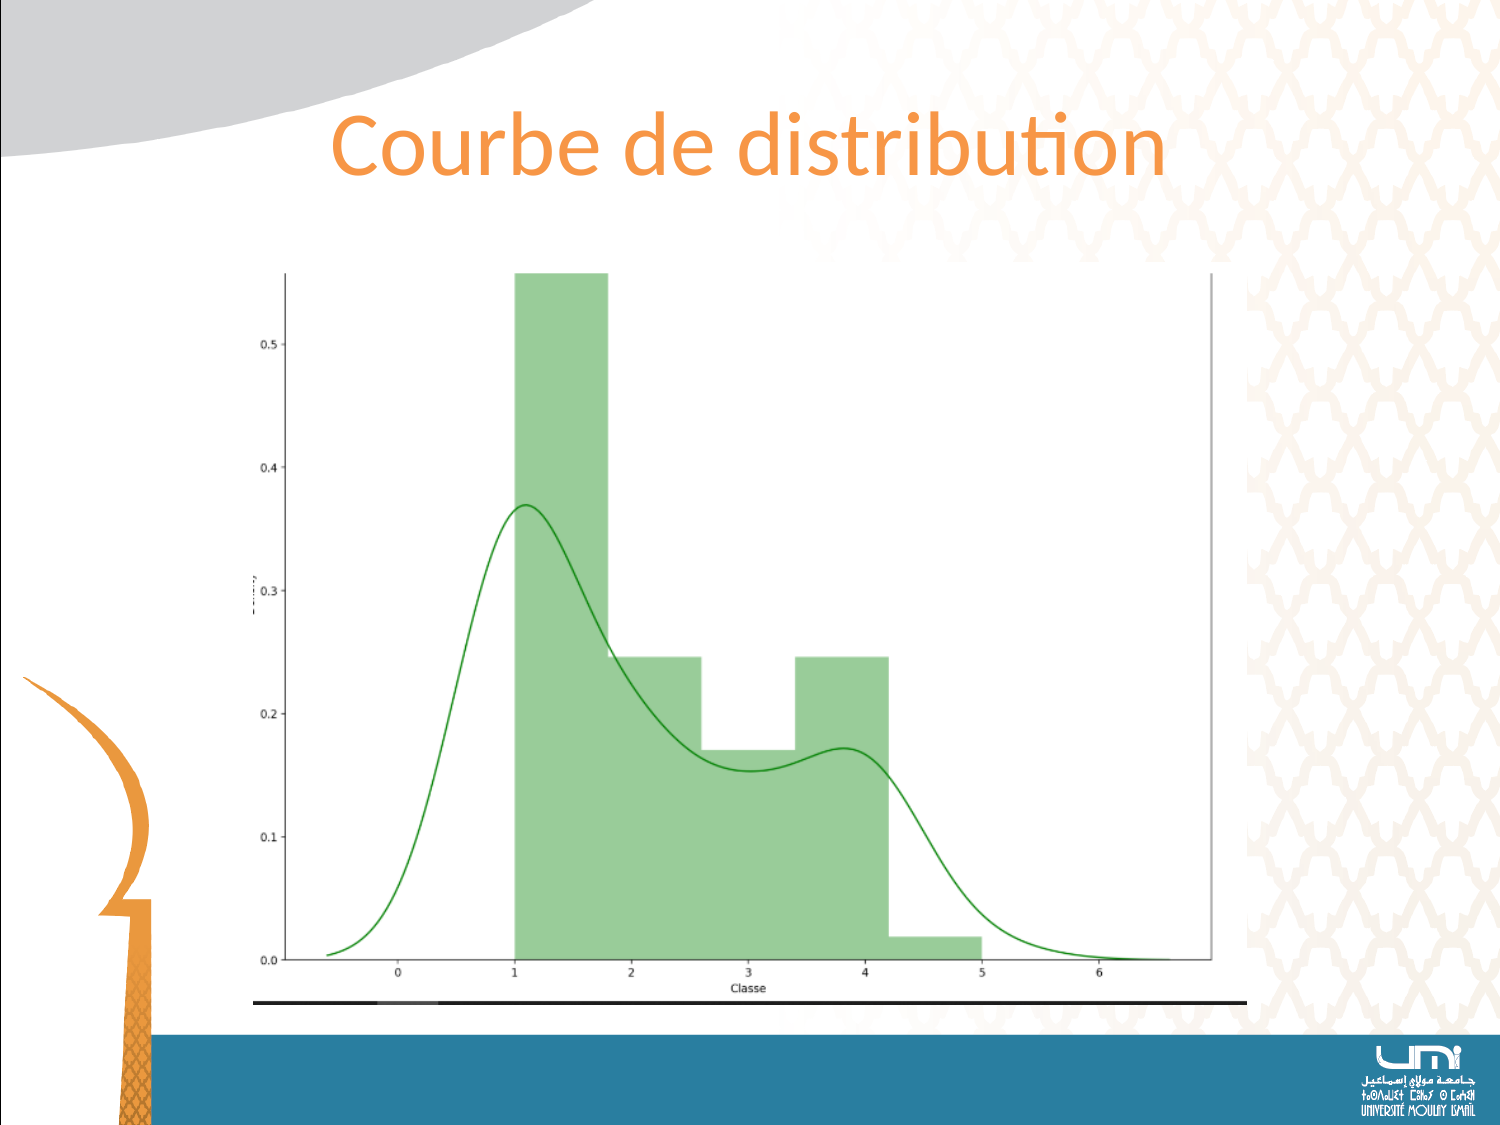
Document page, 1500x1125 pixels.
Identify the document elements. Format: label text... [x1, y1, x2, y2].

title Courbe de distribution [75, 45, 1425, 233]
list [253, 262, 1247, 1006]
picture [0, 0, 1500, 1125]
